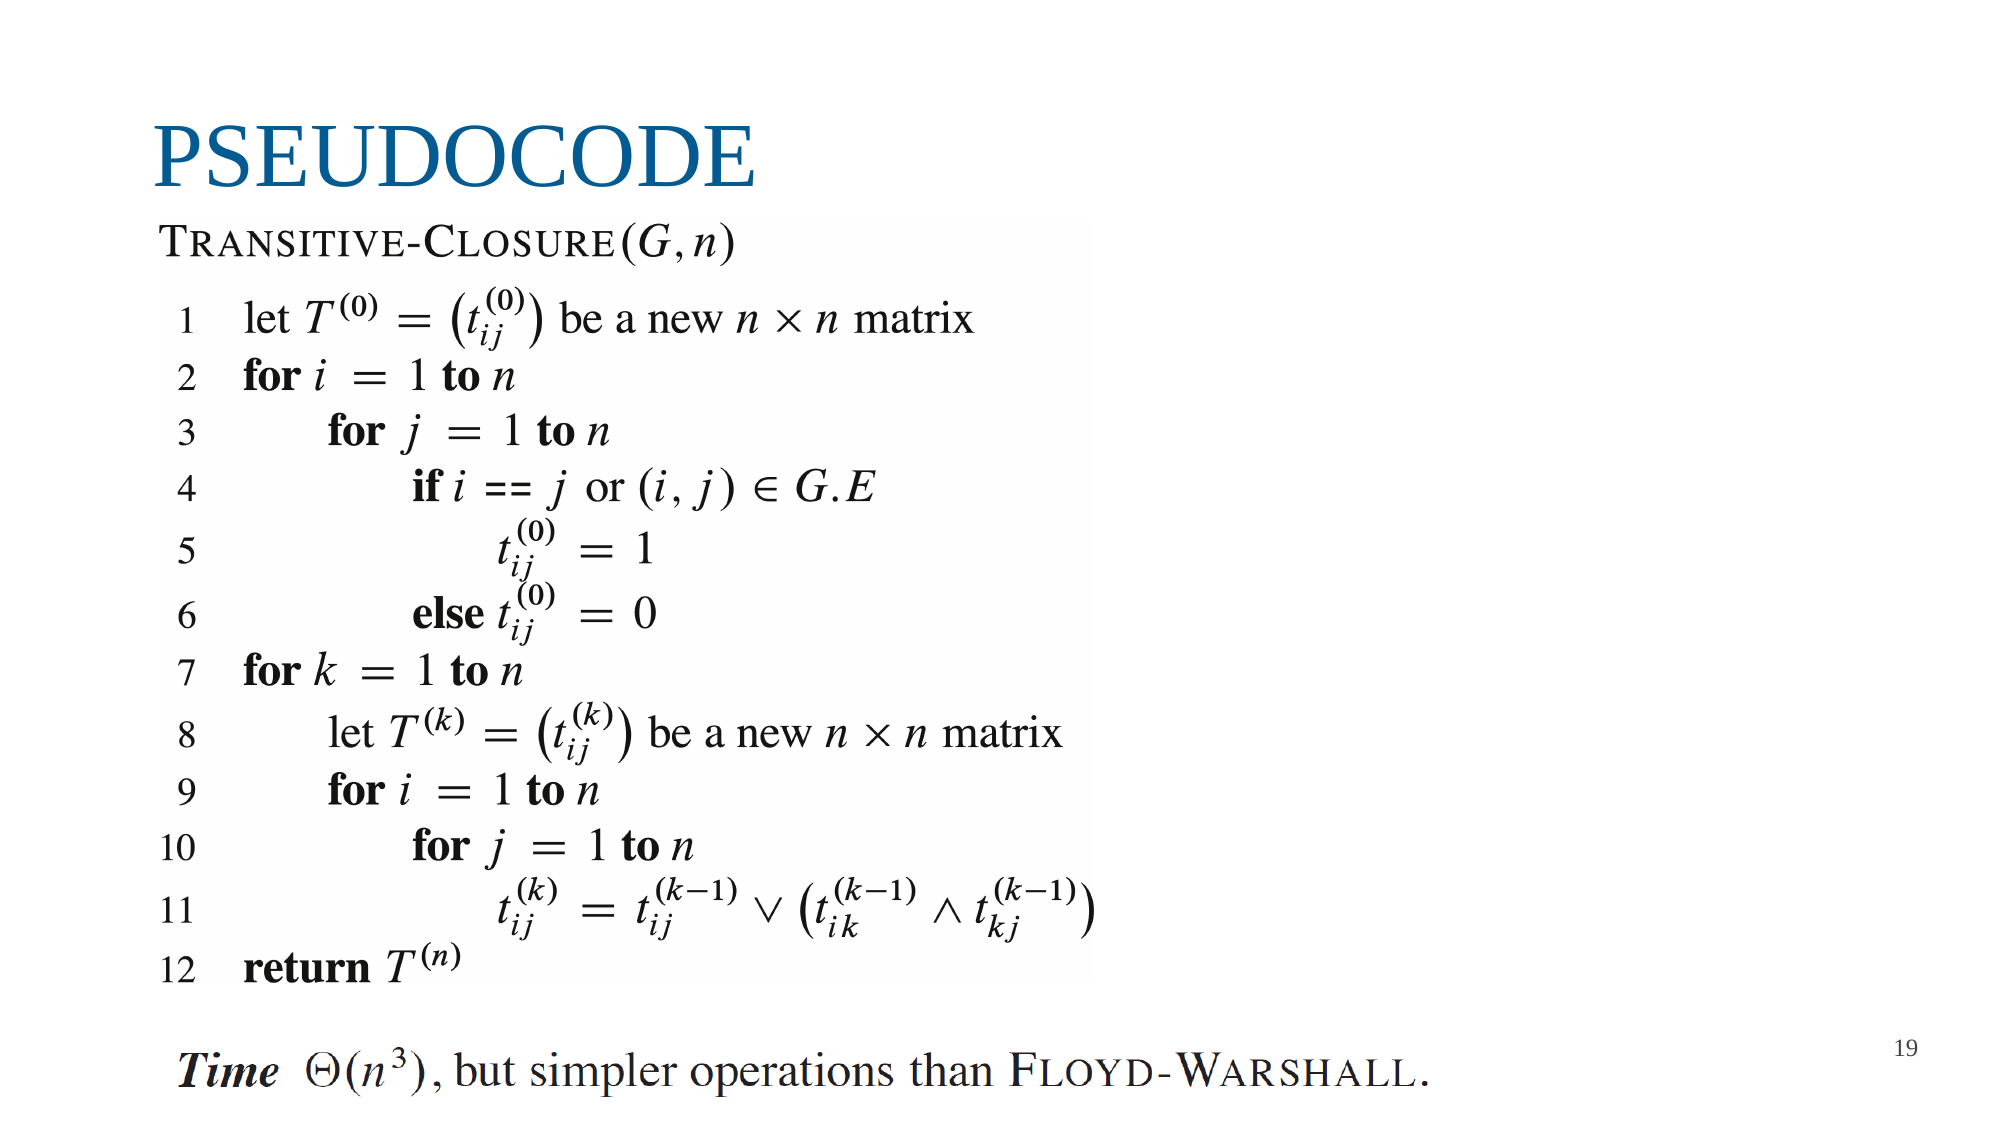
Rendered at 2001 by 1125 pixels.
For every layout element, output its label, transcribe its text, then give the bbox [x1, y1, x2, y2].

picture [167, 1029, 1449, 1118]
title PSEUDOCODE [137, 48, 1863, 266]
picture [159, 222, 1094, 983]
slide_number 19 [1483, 1016, 1934, 1077]
